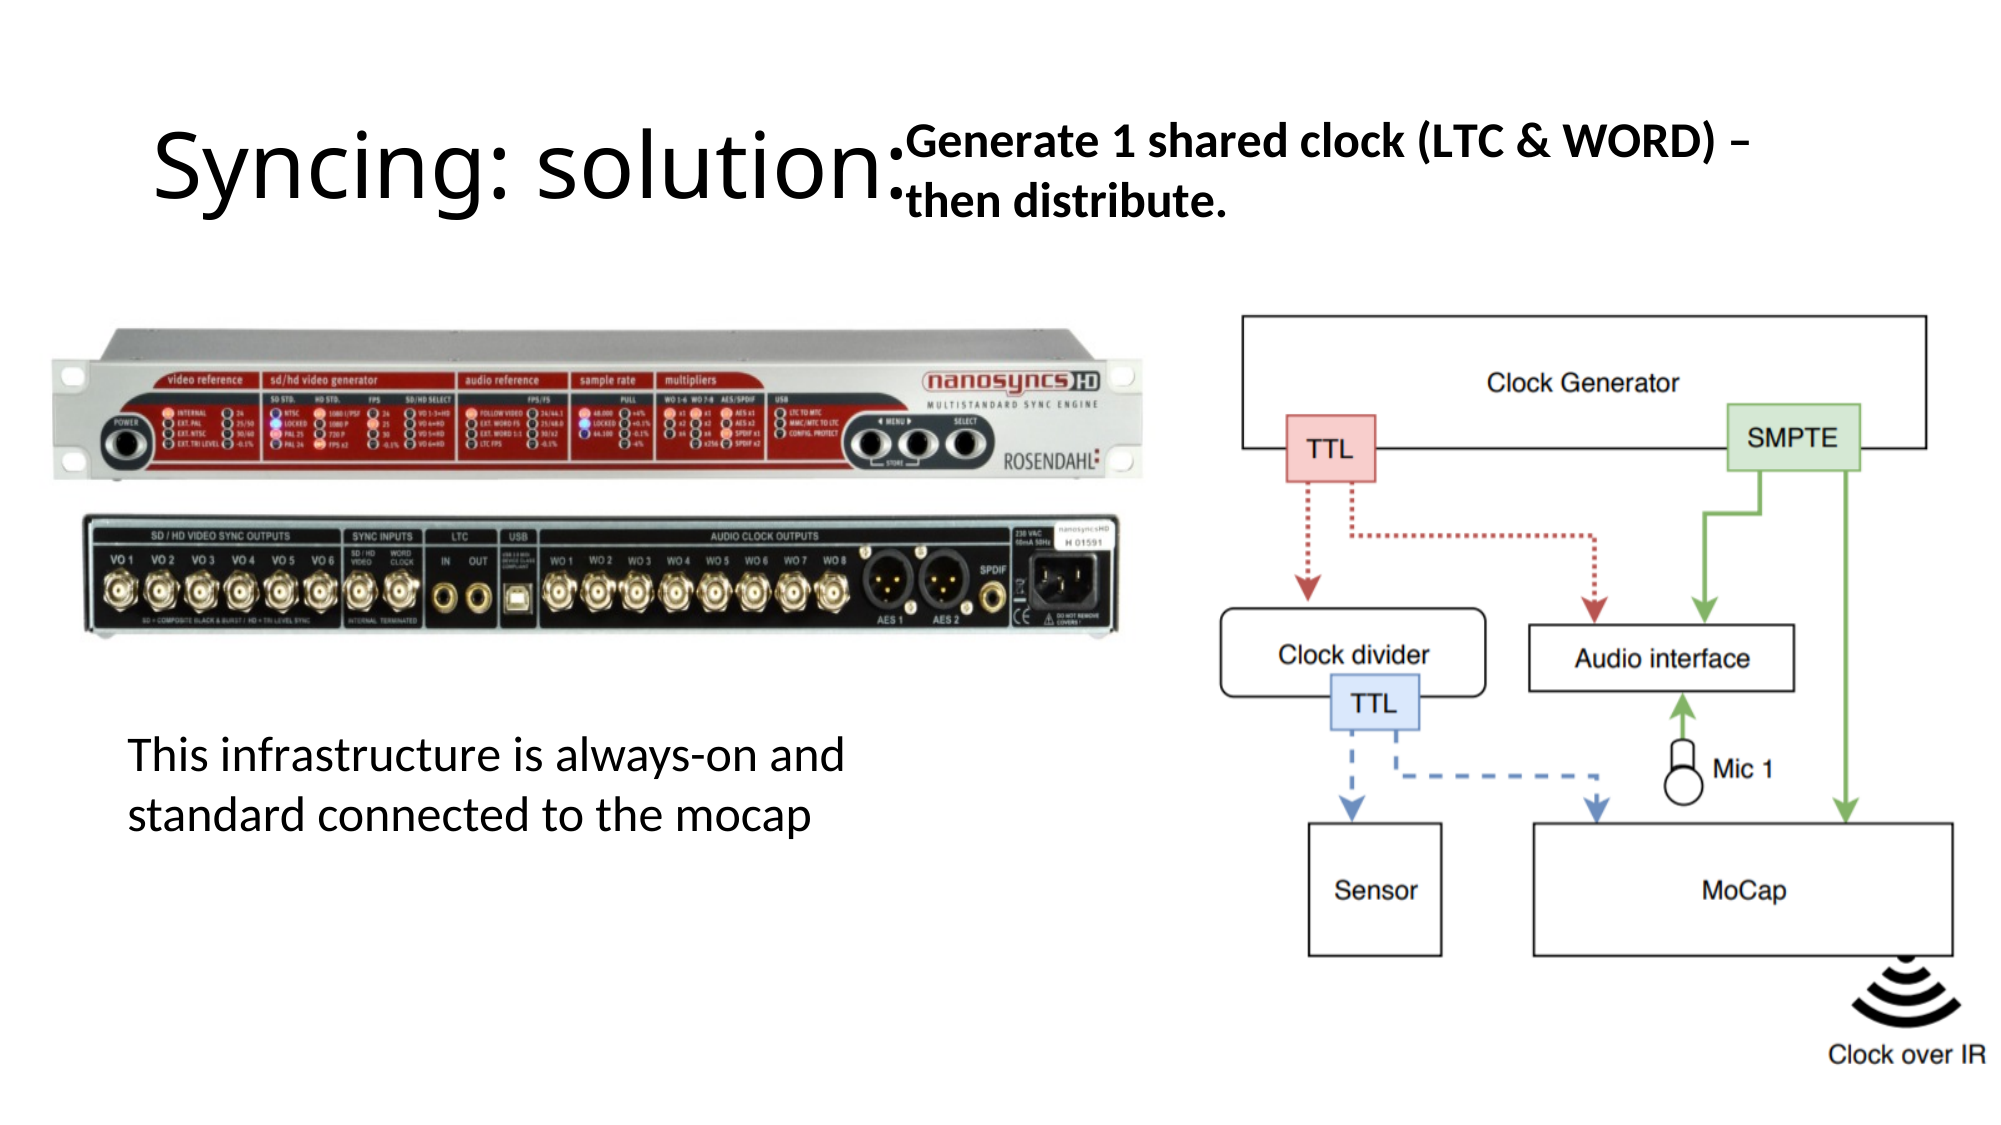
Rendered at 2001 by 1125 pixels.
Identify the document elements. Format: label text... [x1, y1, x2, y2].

picture [1194, 294, 2000, 1079]
text_box This infrastructure is always-on and standard connected to the mocap [37, 713, 1038, 849]
text_box Generate 1 shared clock (LTC & WORD) – then distribute. [815, 100, 1816, 236]
title Syncing: solution: [137, 59, 1863, 278]
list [0, 282, 1195, 687]
